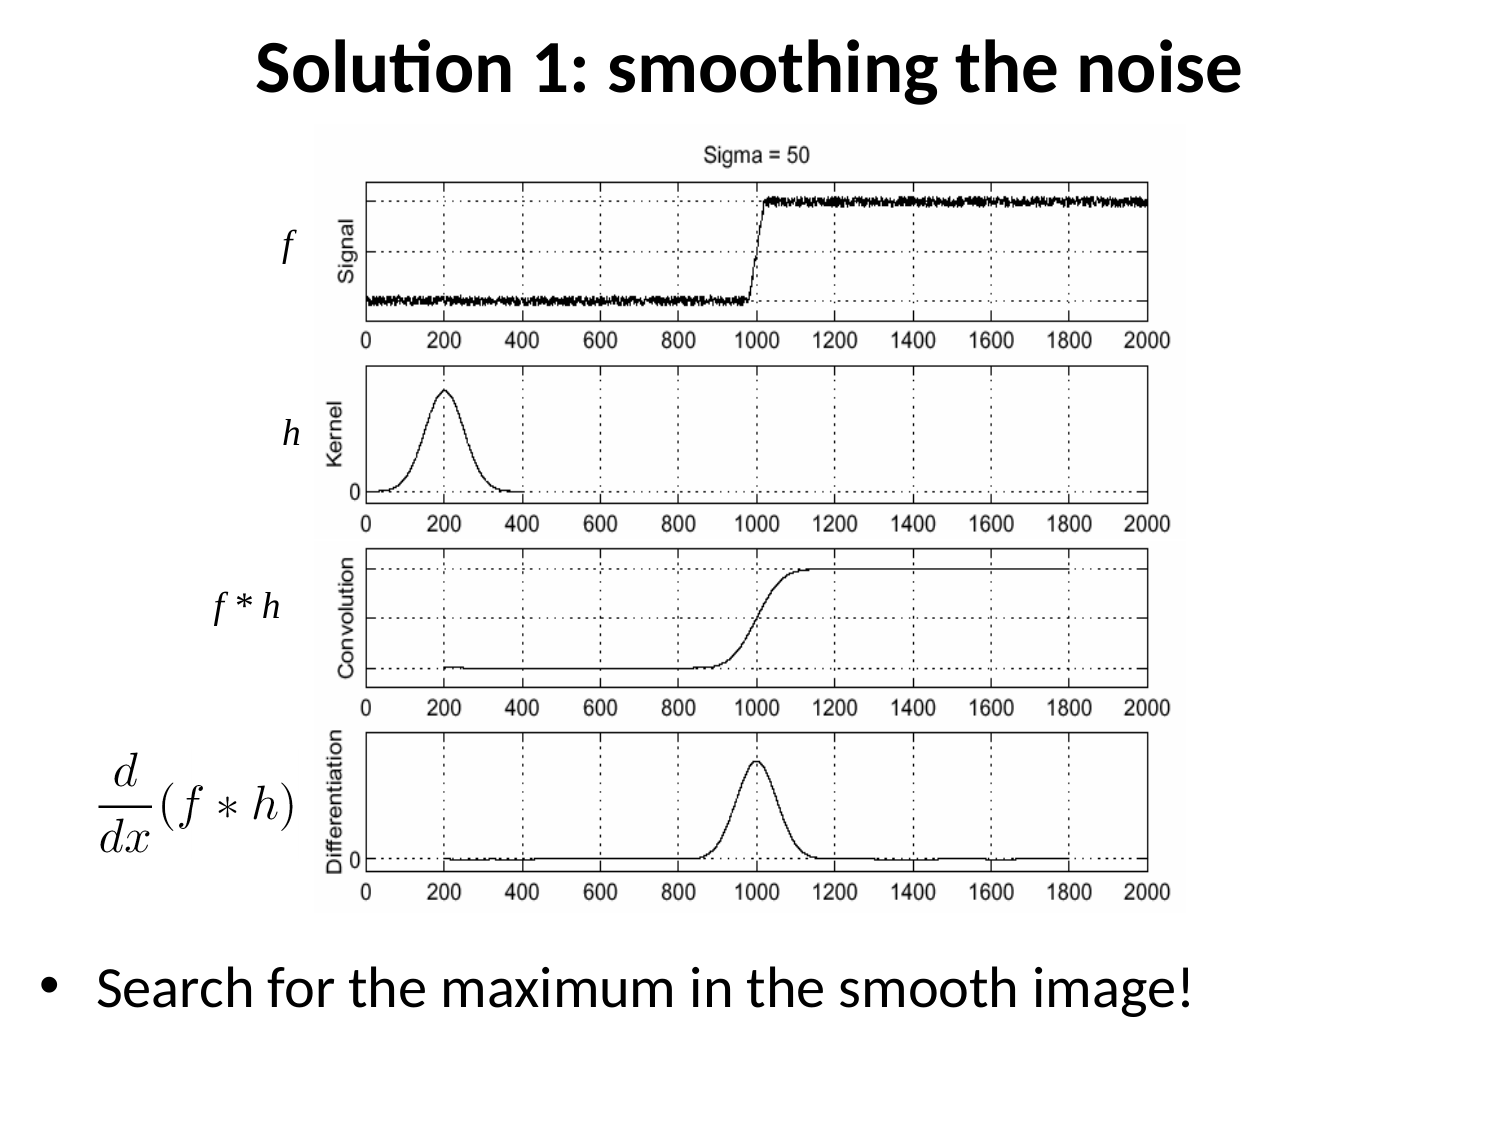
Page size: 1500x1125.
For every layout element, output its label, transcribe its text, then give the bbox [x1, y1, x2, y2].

title Solution 1: smoothing the noise [24, 0, 1475, 125]
picture [313, 124, 1186, 354]
list Search for the maximum in the smooth image! [24, 125, 1475, 1063]
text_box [197, 541, 1186, 722]
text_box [266, 354, 1186, 539]
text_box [85, 722, 1187, 913]
text_box f [267, 211, 308, 272]
